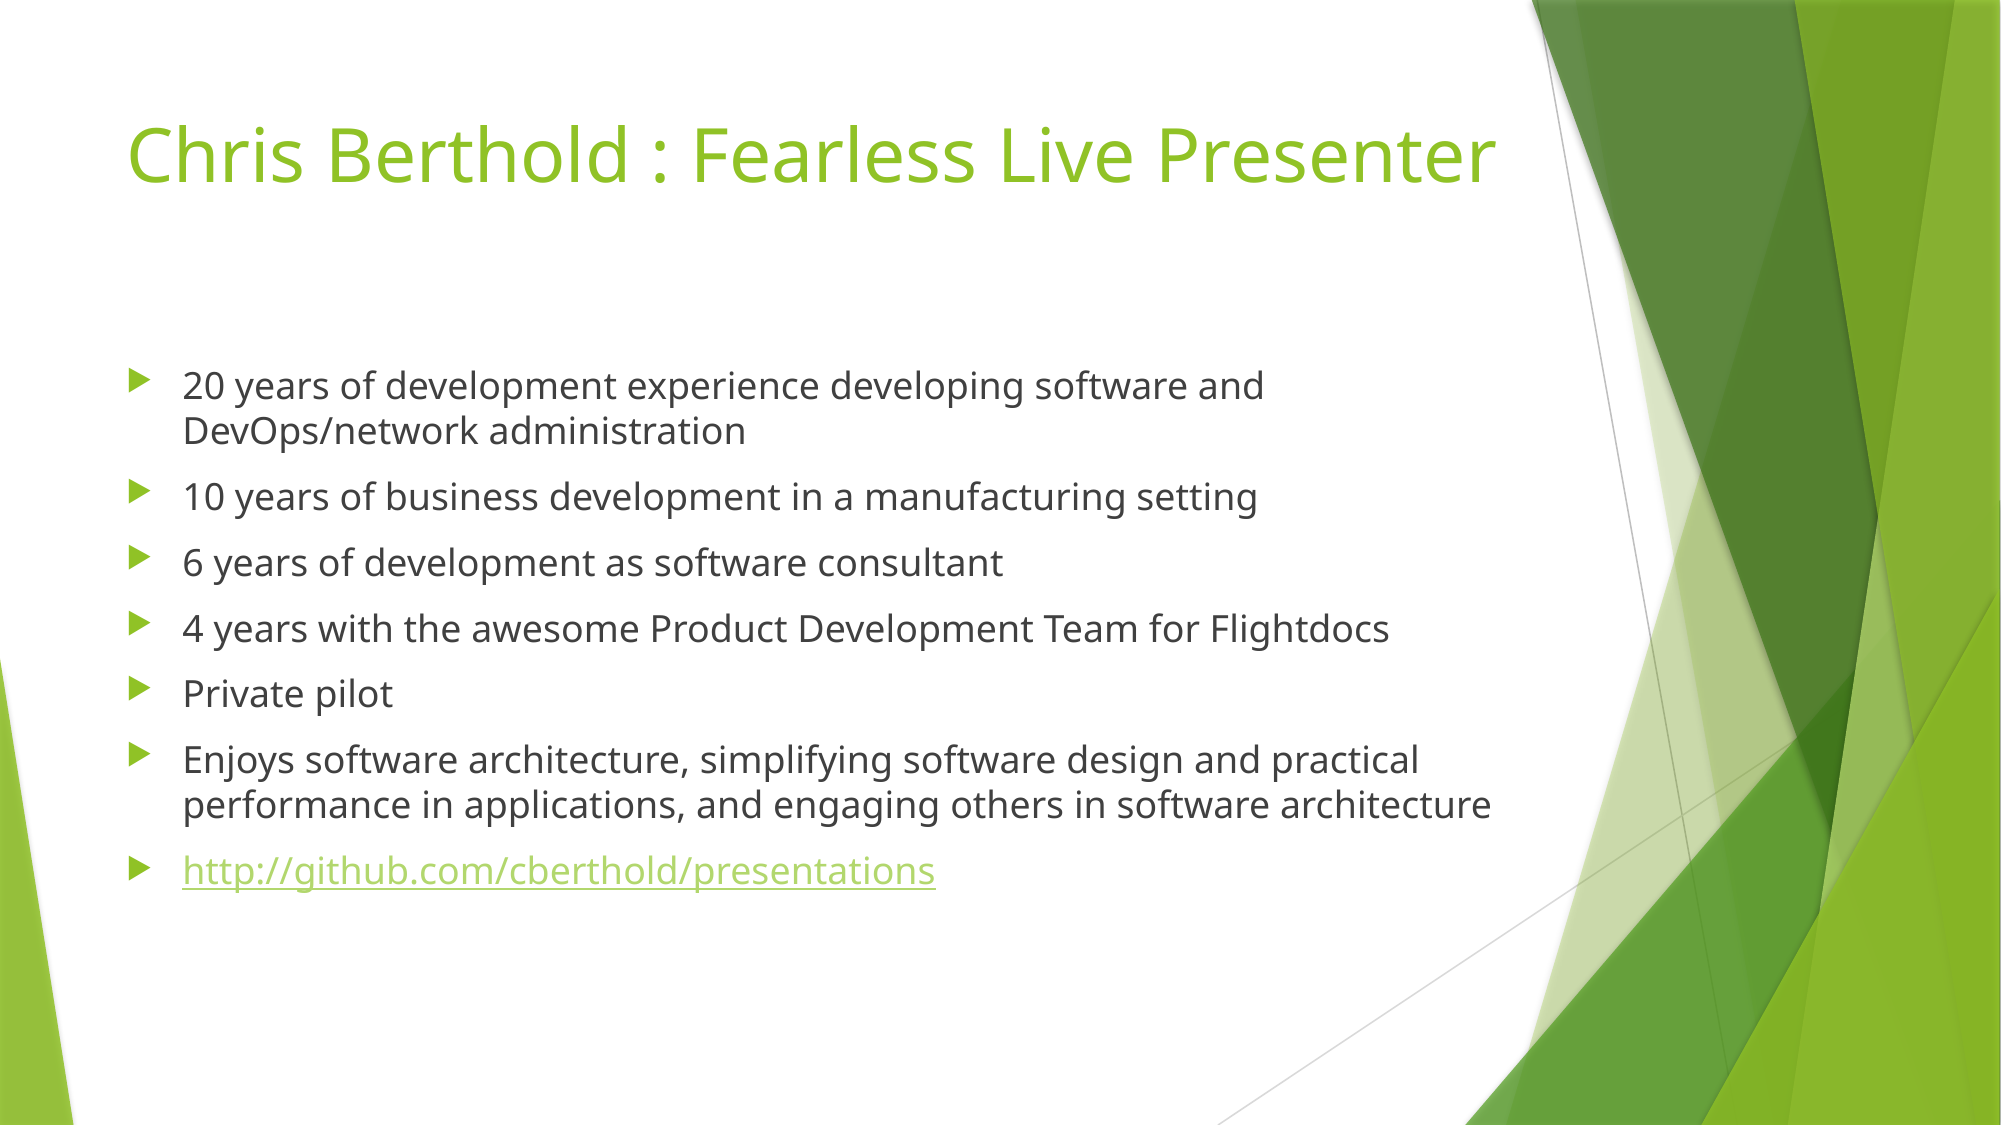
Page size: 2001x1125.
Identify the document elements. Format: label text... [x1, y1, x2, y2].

list 20 years of development experience developing software and DevOps/network administration 10 years of business development in a manufacturing setting 6 years of development as software consultant 4 years with the awesome Product Development Team for Flightdocs Private pilot Enjoys software architecture, simplifying software design and practical performance in applications, and engaging others in software architecture http://github.com/cberthold/presentations [111, 354, 1522, 992]
title Chris Berthold : Fearless Live Presenter [111, 99, 1522, 317]
